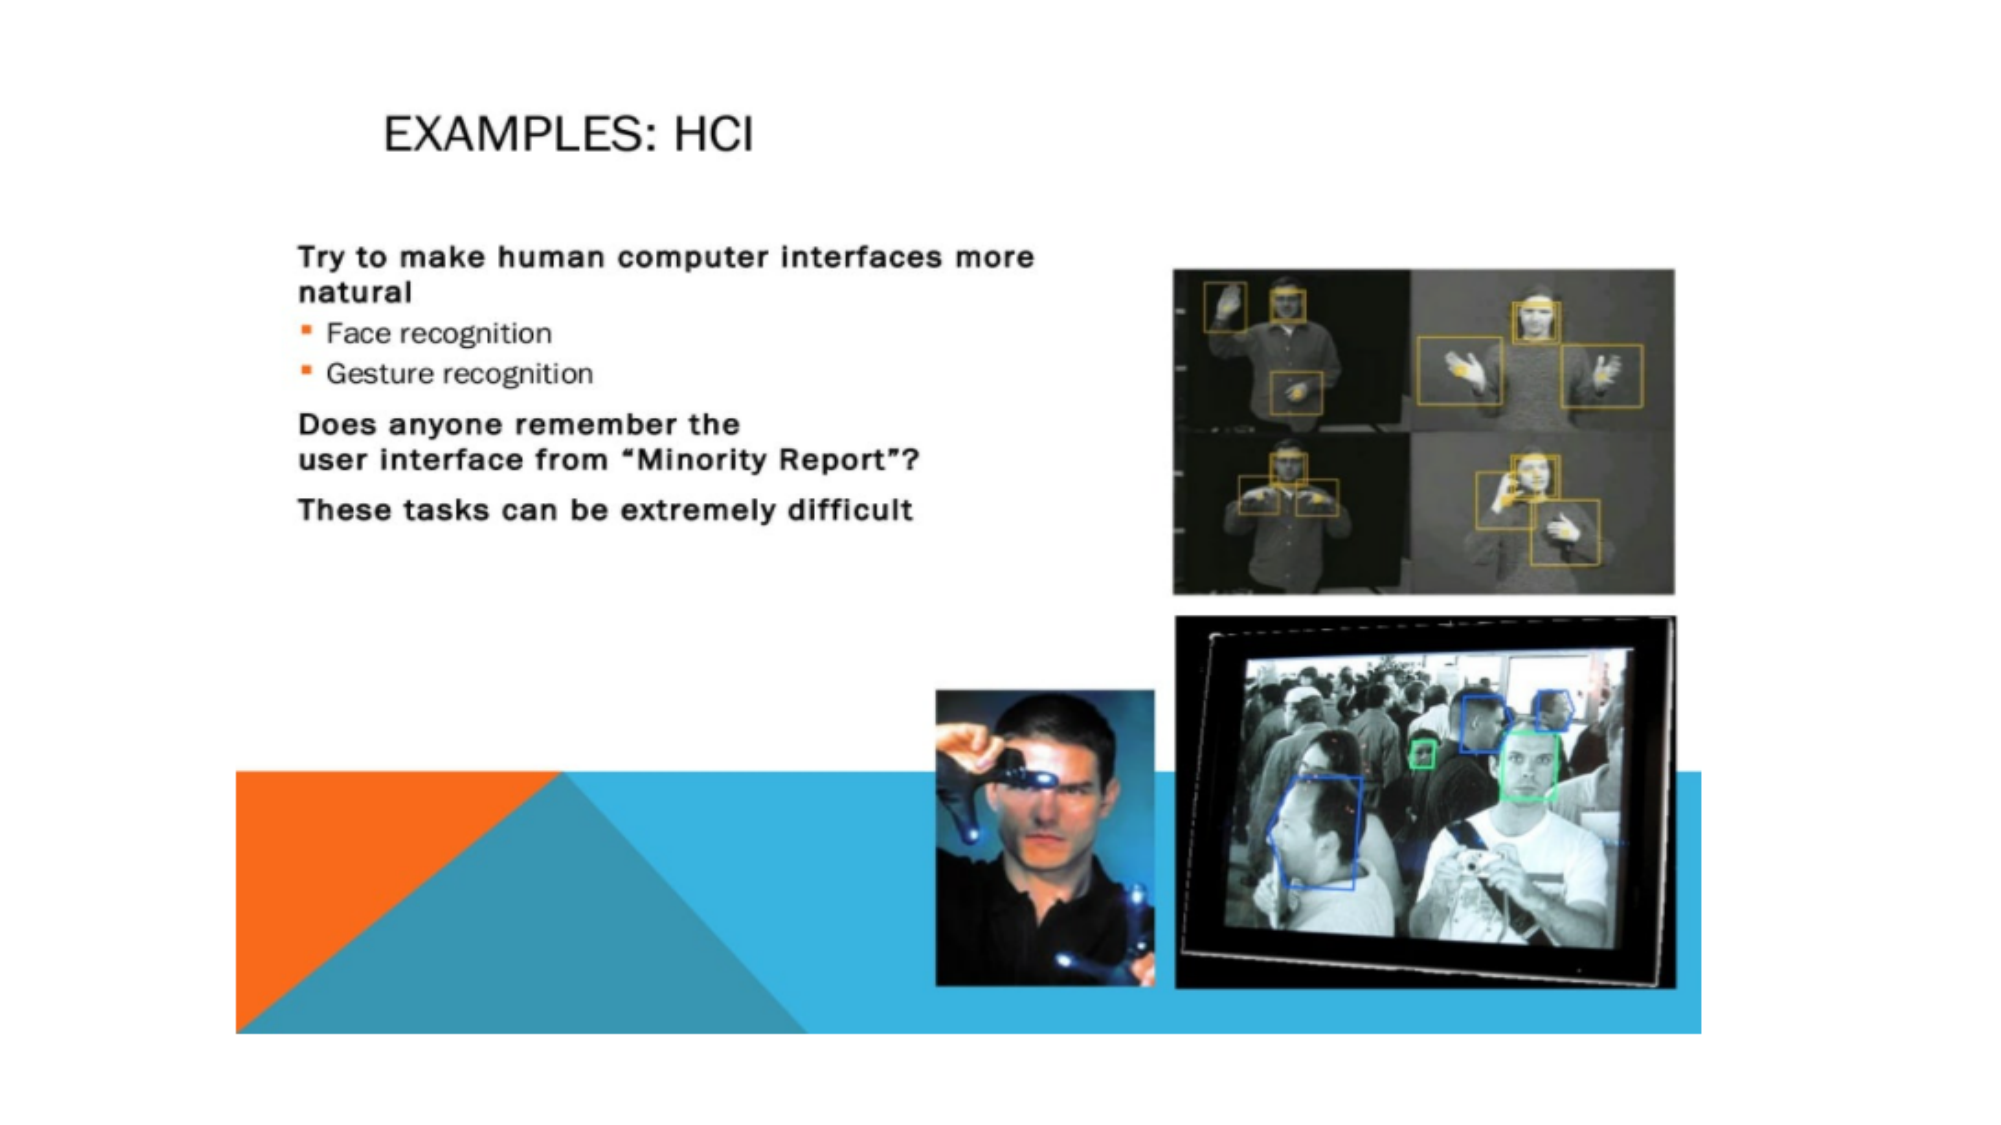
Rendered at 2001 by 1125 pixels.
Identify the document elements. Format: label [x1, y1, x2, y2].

picture [218, 79, 1734, 1061]
